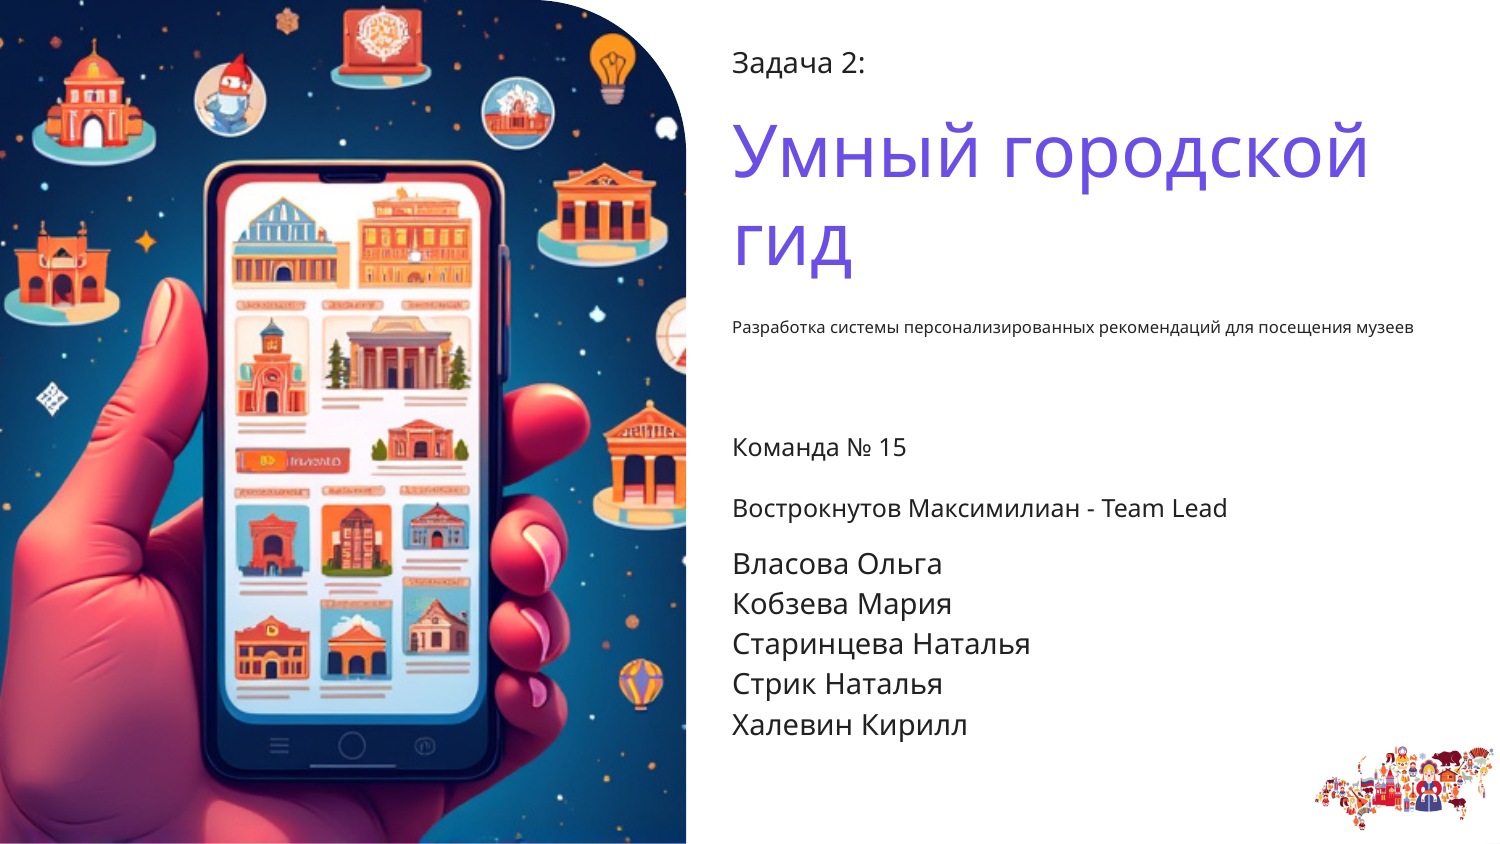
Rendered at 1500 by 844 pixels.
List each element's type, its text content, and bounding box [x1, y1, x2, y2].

picture [0, 0, 687, 844]
subtitle Задача 2: [717, 29, 1467, 90]
title Власова Ольга Кобзева Мария Старинцева Наталья Стрик Наталья Халевин Кирилл [717, 538, 1467, 756]
subtitle Разработка системы персонализированных рекомендаций для посещения музеев [717, 301, 1467, 363]
subtitle Вострокнутов Максимилиан - Team Lead [717, 477, 1467, 538]
subtitle Команда № 15 [717, 416, 1467, 477]
text_box Умный городской гид [717, 90, 1467, 295]
picture [1308, 735, 1500, 844]
